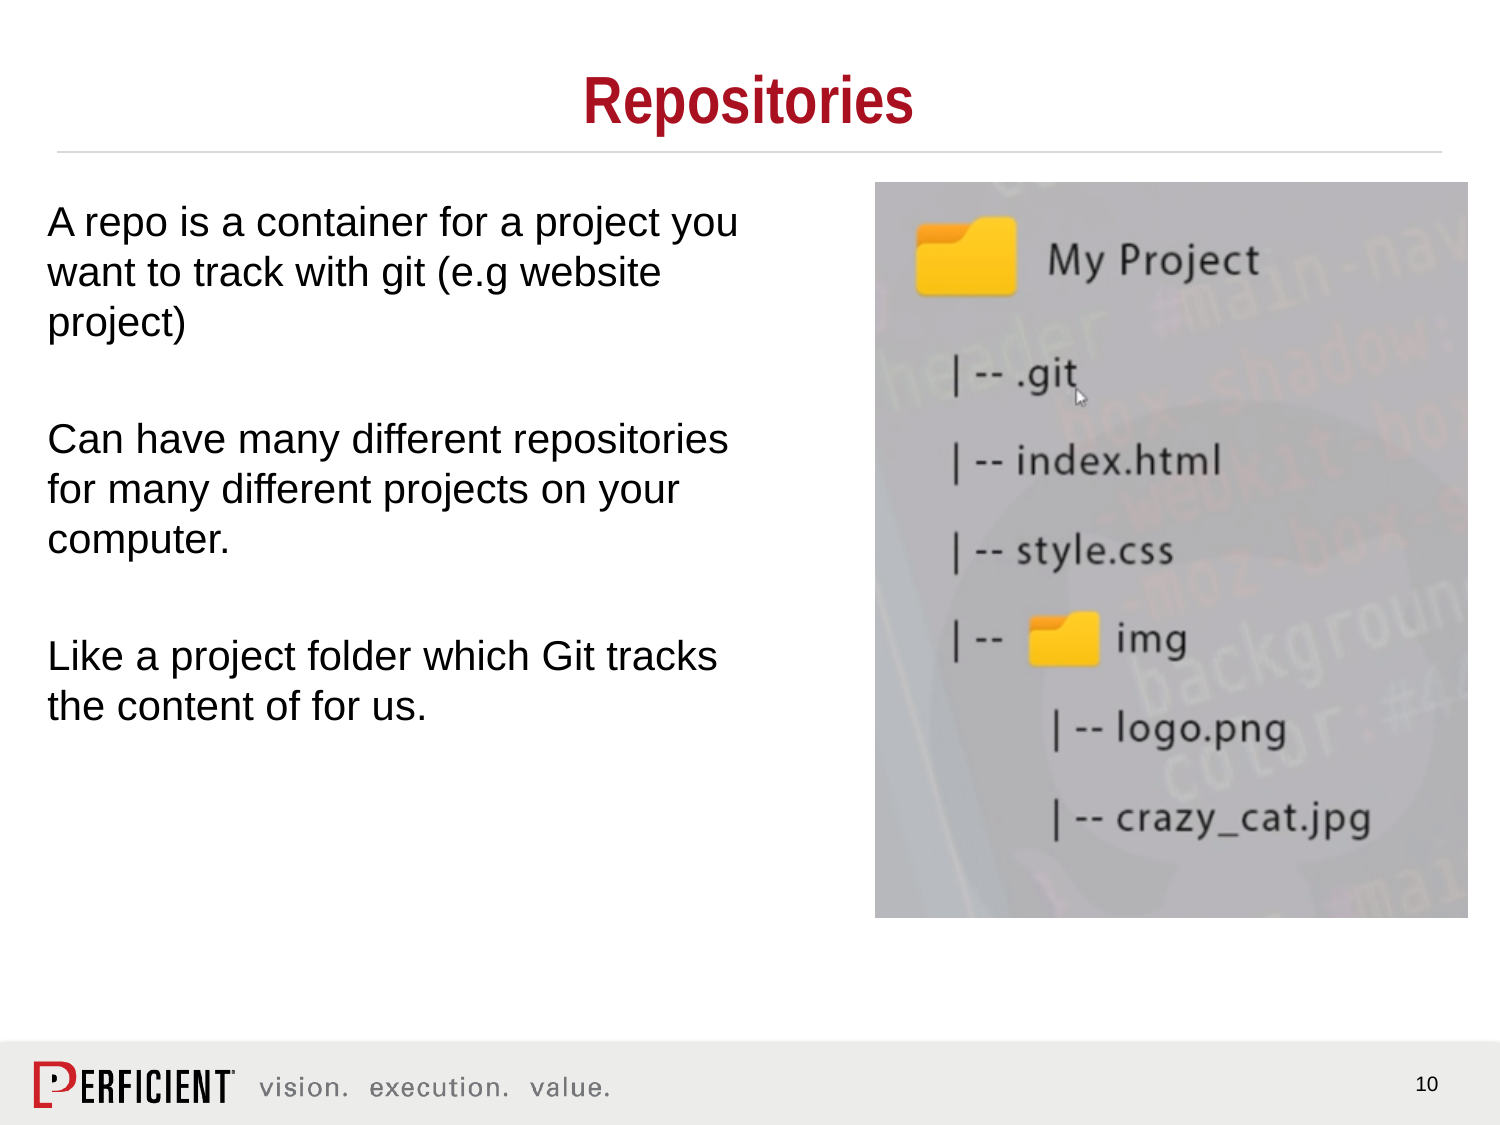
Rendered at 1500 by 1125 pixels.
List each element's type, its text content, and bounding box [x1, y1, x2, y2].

text_box A repo is a container for a project you want to track with git (e.g website project) Can have many different repositories for many different projects on your computer. Like a project folder which Git tracks the content of for us. [32, 187, 800, 902]
picture [27, 1055, 614, 1113]
picture [874, 181, 1468, 919]
title Repositories [0, 49, 1500, 152]
